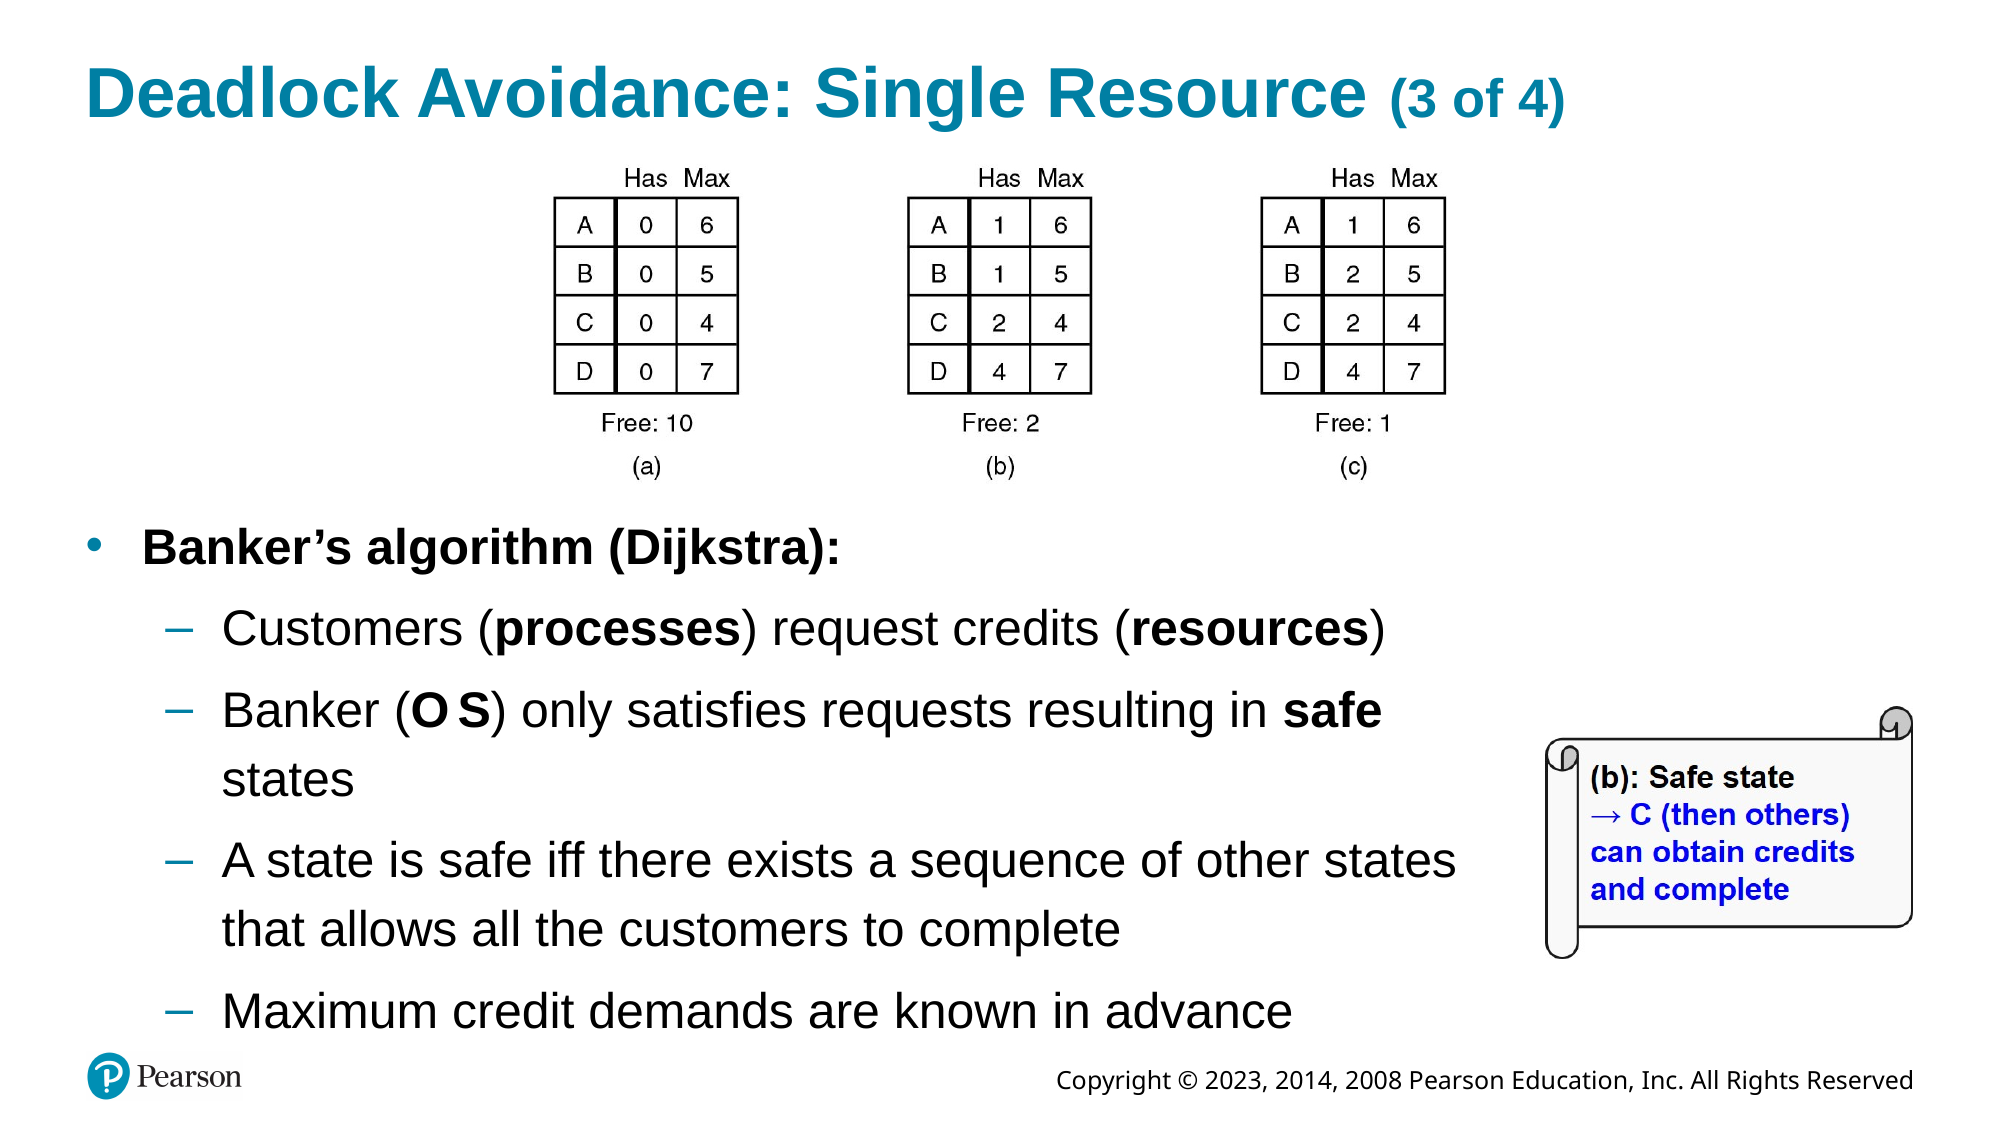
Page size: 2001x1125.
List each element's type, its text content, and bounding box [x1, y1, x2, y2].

list Banker’s algorithm (Dijkstra): Customers (processes) request credits (resources) Banker (O S) only satisfies requests resulting in safe states A state is safe iff there exists a sequence of other states that allows all the customers to complete Maximum credit demands are known in advance [85, 450, 1482, 1094]
title Deadlock Avoidance: Single Resource (3 of 4) [85, 0, 1916, 187]
picture [548, 162, 1452, 486]
picture [86, 1094, 243, 1101]
picture [1544, 705, 1913, 959]
